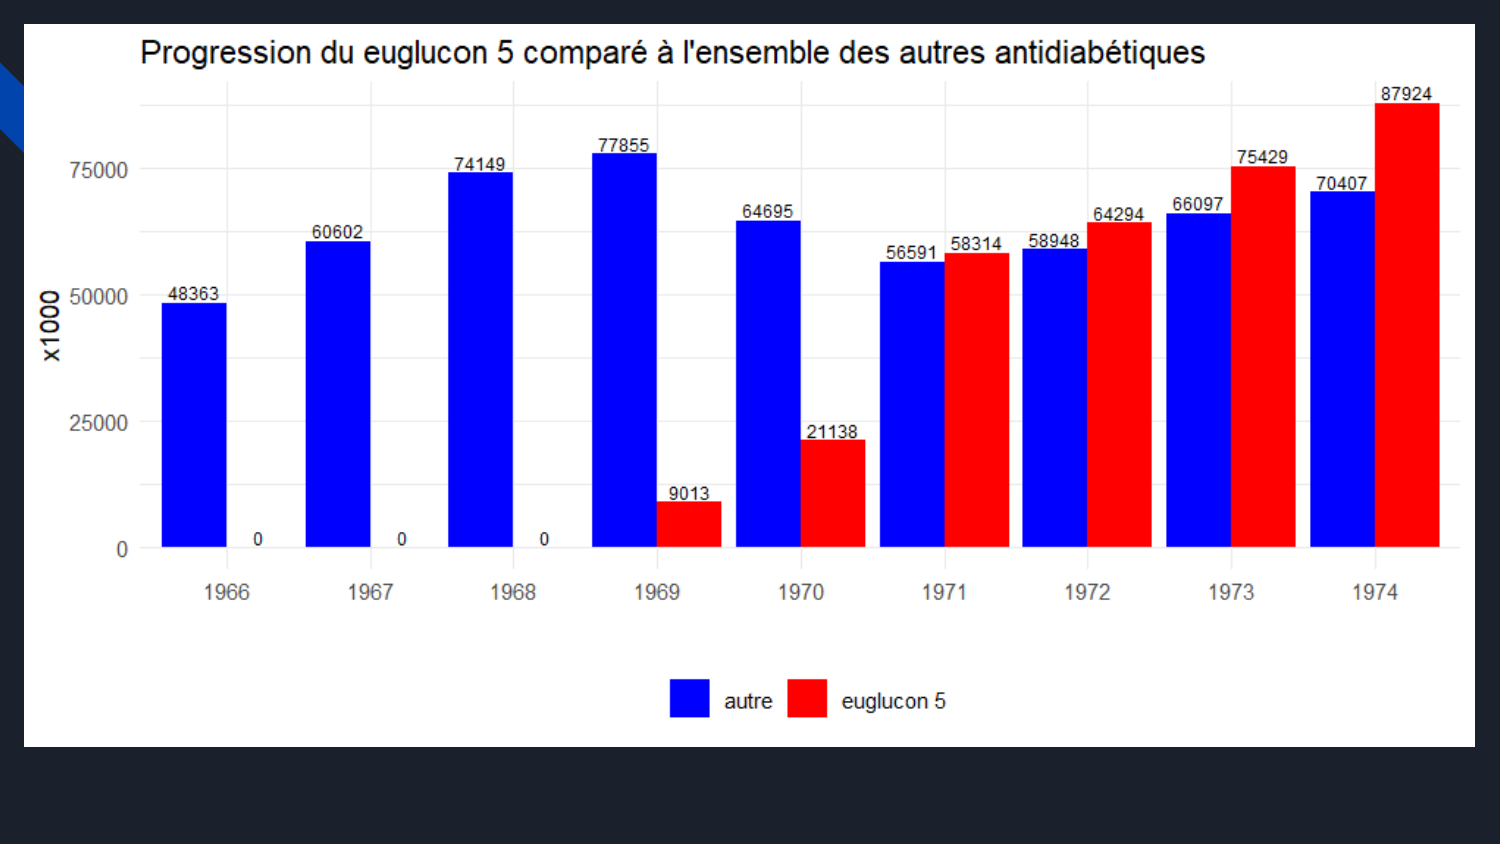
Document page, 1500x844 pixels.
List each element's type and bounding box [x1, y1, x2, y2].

picture [24, 24, 1476, 748]
